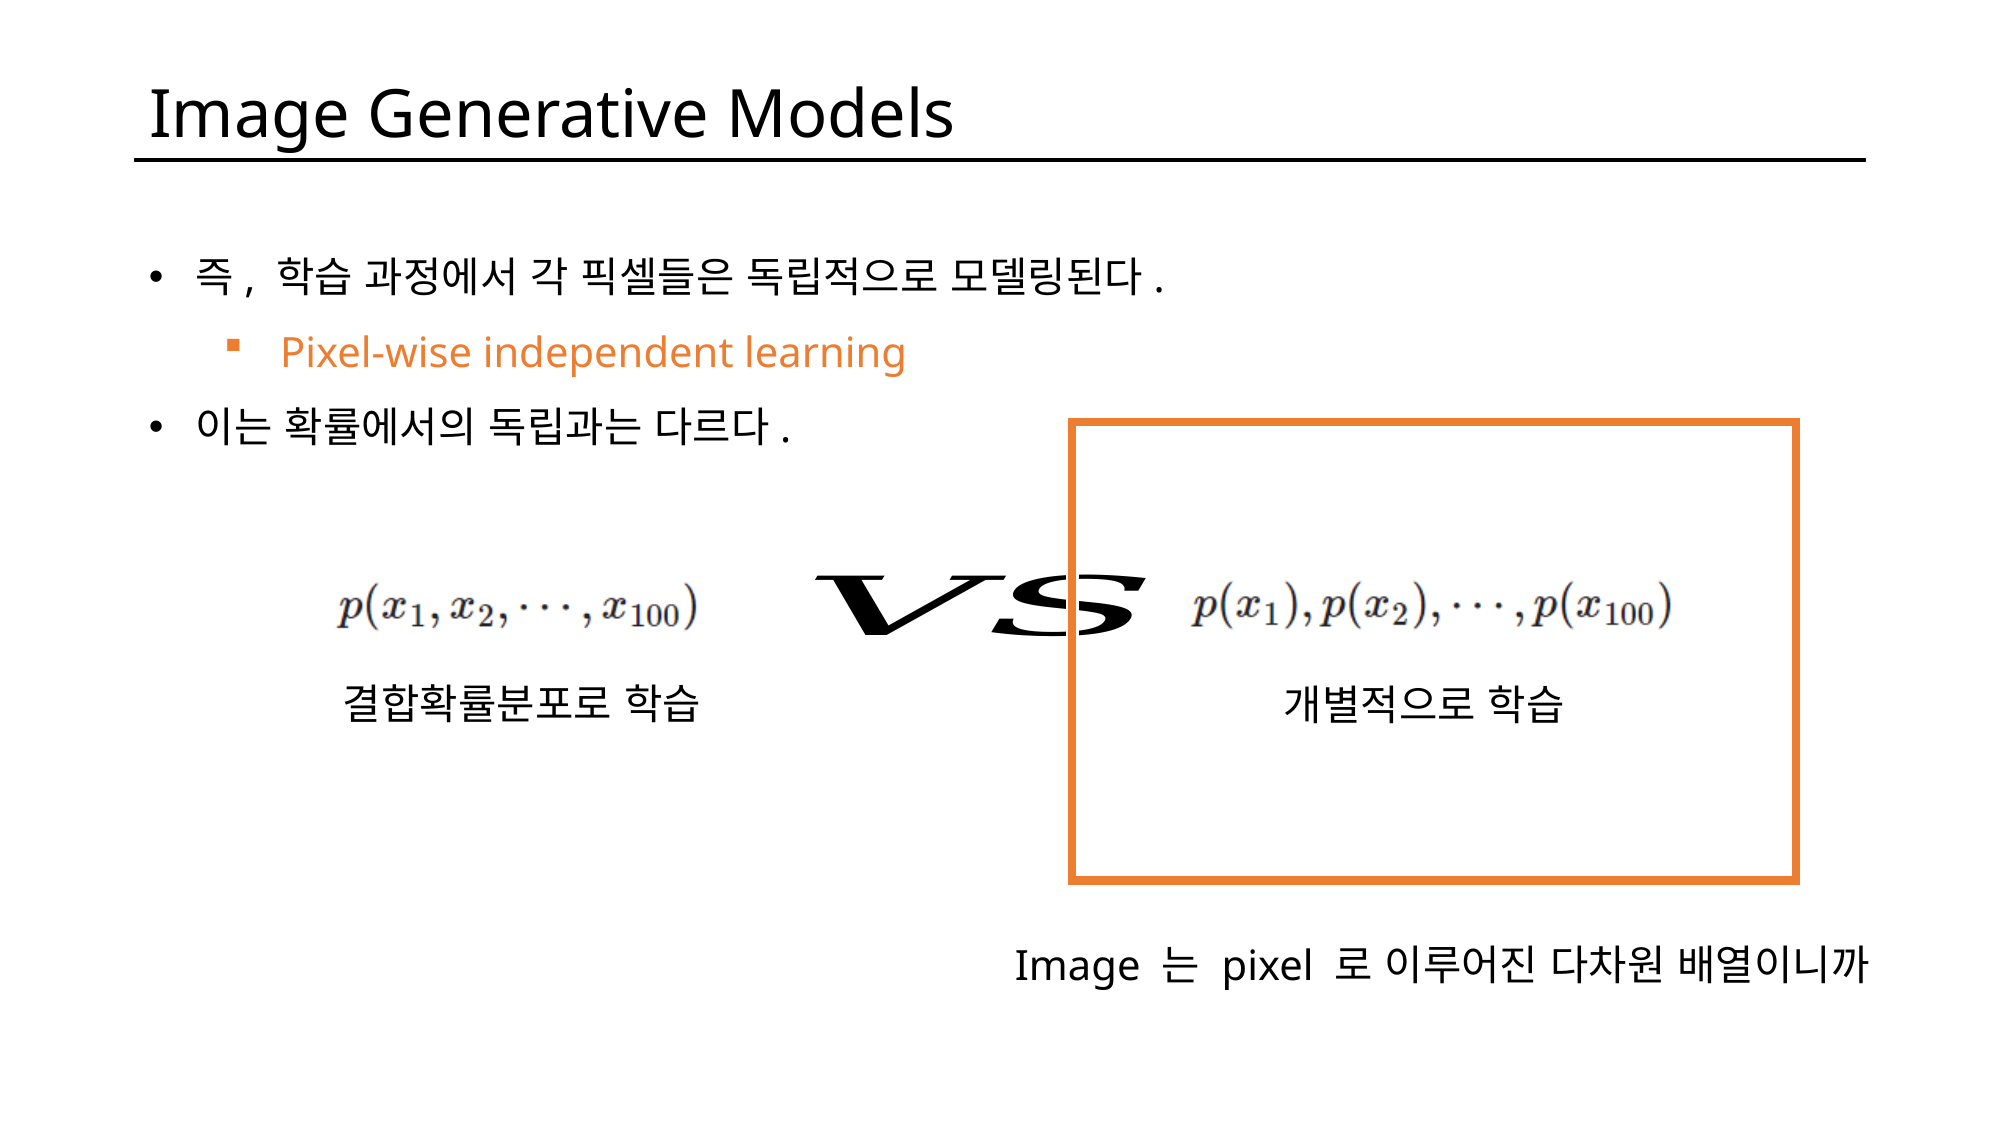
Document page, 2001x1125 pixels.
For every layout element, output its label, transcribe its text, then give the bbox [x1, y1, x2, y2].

text_box 개별적으로 학습 [1268, 652, 1629, 737]
text_box Image 는 pixel 로 이루어진 다차원 배열이니까 [999, 906, 2000, 997]
text_box 결합확률분포로 학습 [328, 645, 826, 736]
text_box [1066, 416, 1802, 887]
text_box 즉, 학습 과정에서 각 픽셀들은 독립적으로 모델링된다. Pixel-wise independent learning 이는 확률에서의 독립과는 다르다. [134, 218, 1866, 458]
text_box Image Generative Models [134, 16, 1683, 159]
picture [1185, 562, 1683, 652]
picture [328, 562, 704, 655]
